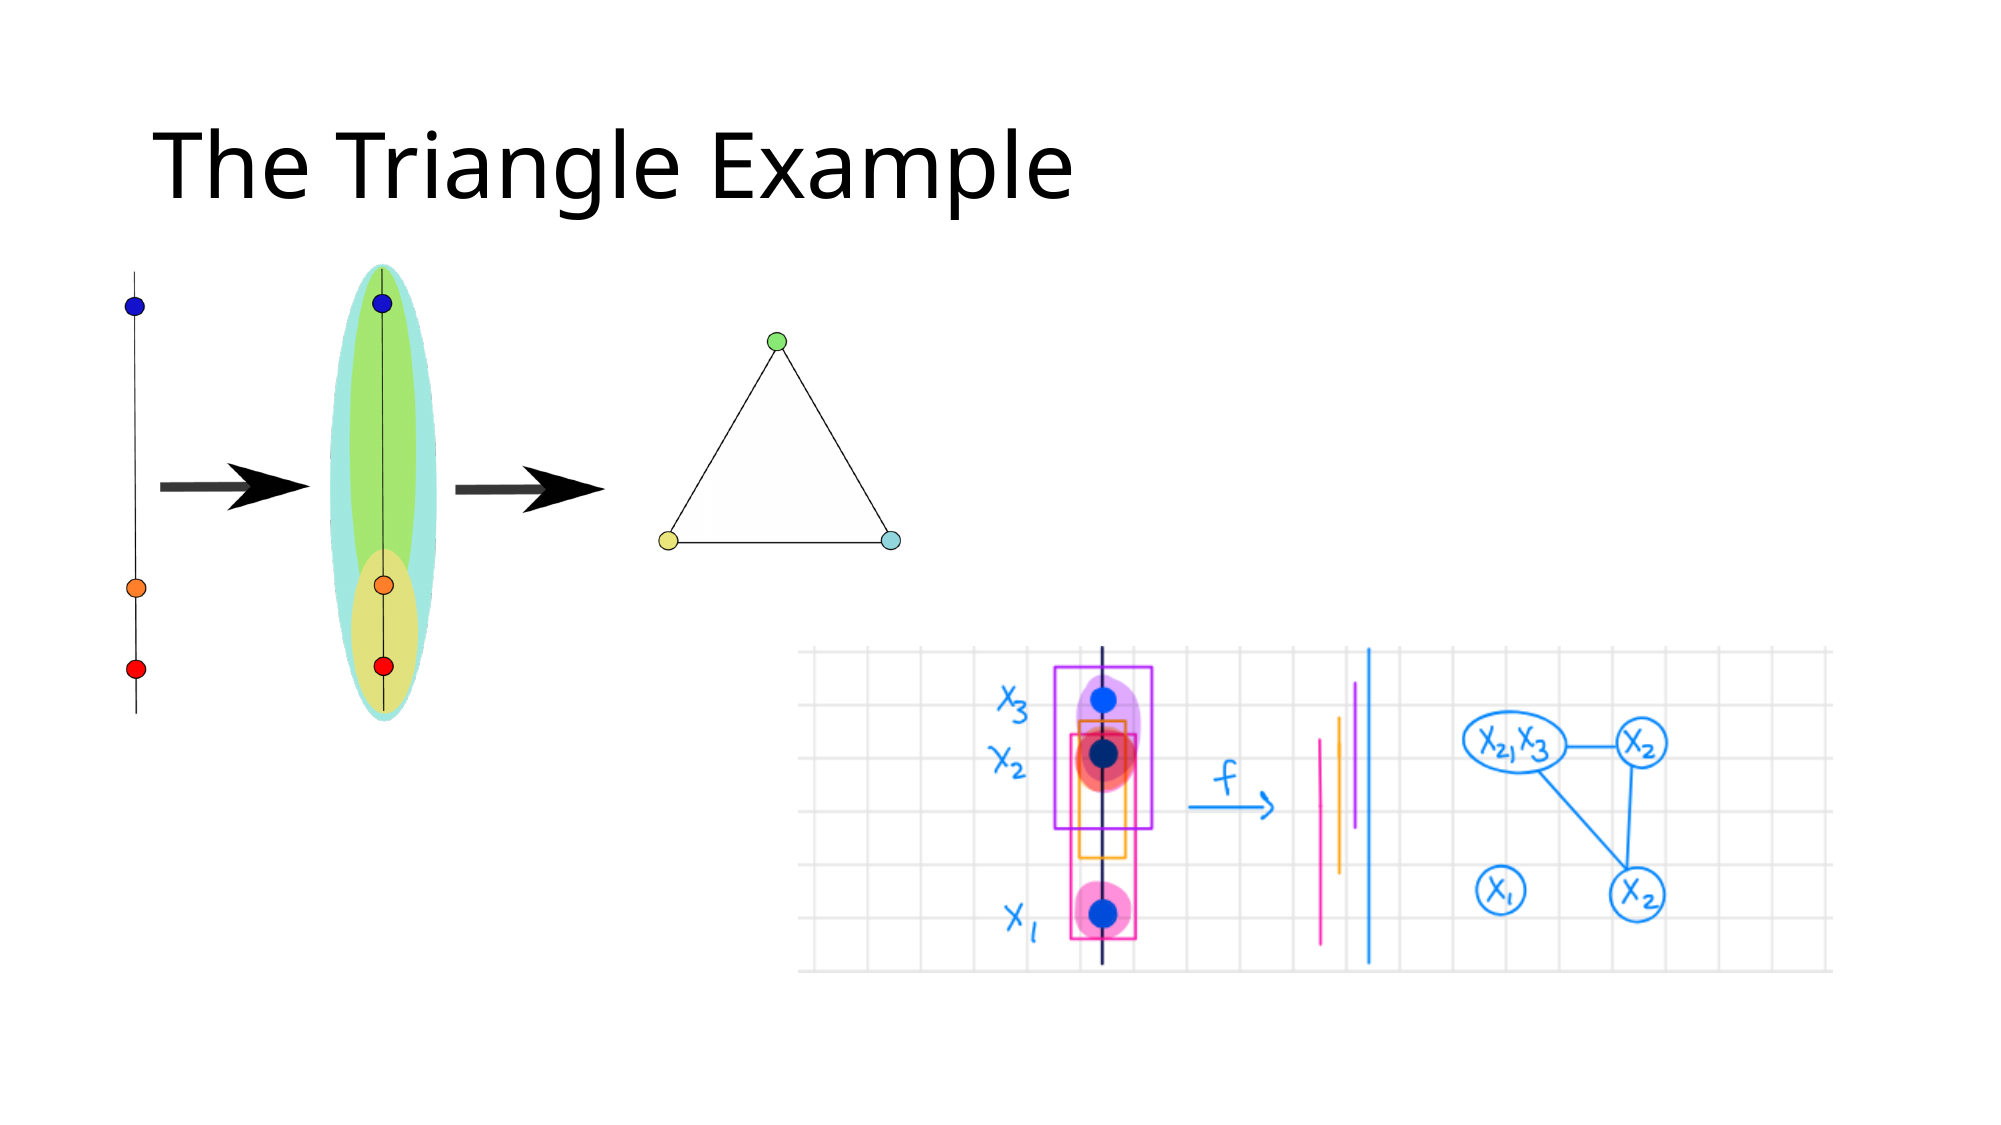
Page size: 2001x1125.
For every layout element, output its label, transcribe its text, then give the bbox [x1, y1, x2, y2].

title The Triangle Example [888, 59, 1863, 278]
title The Triangle Example [137, 59, 220, 143]
picture [84, 143, 220, 809]
picture [797, 143, 1834, 974]
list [220, 4, 888, 948]
